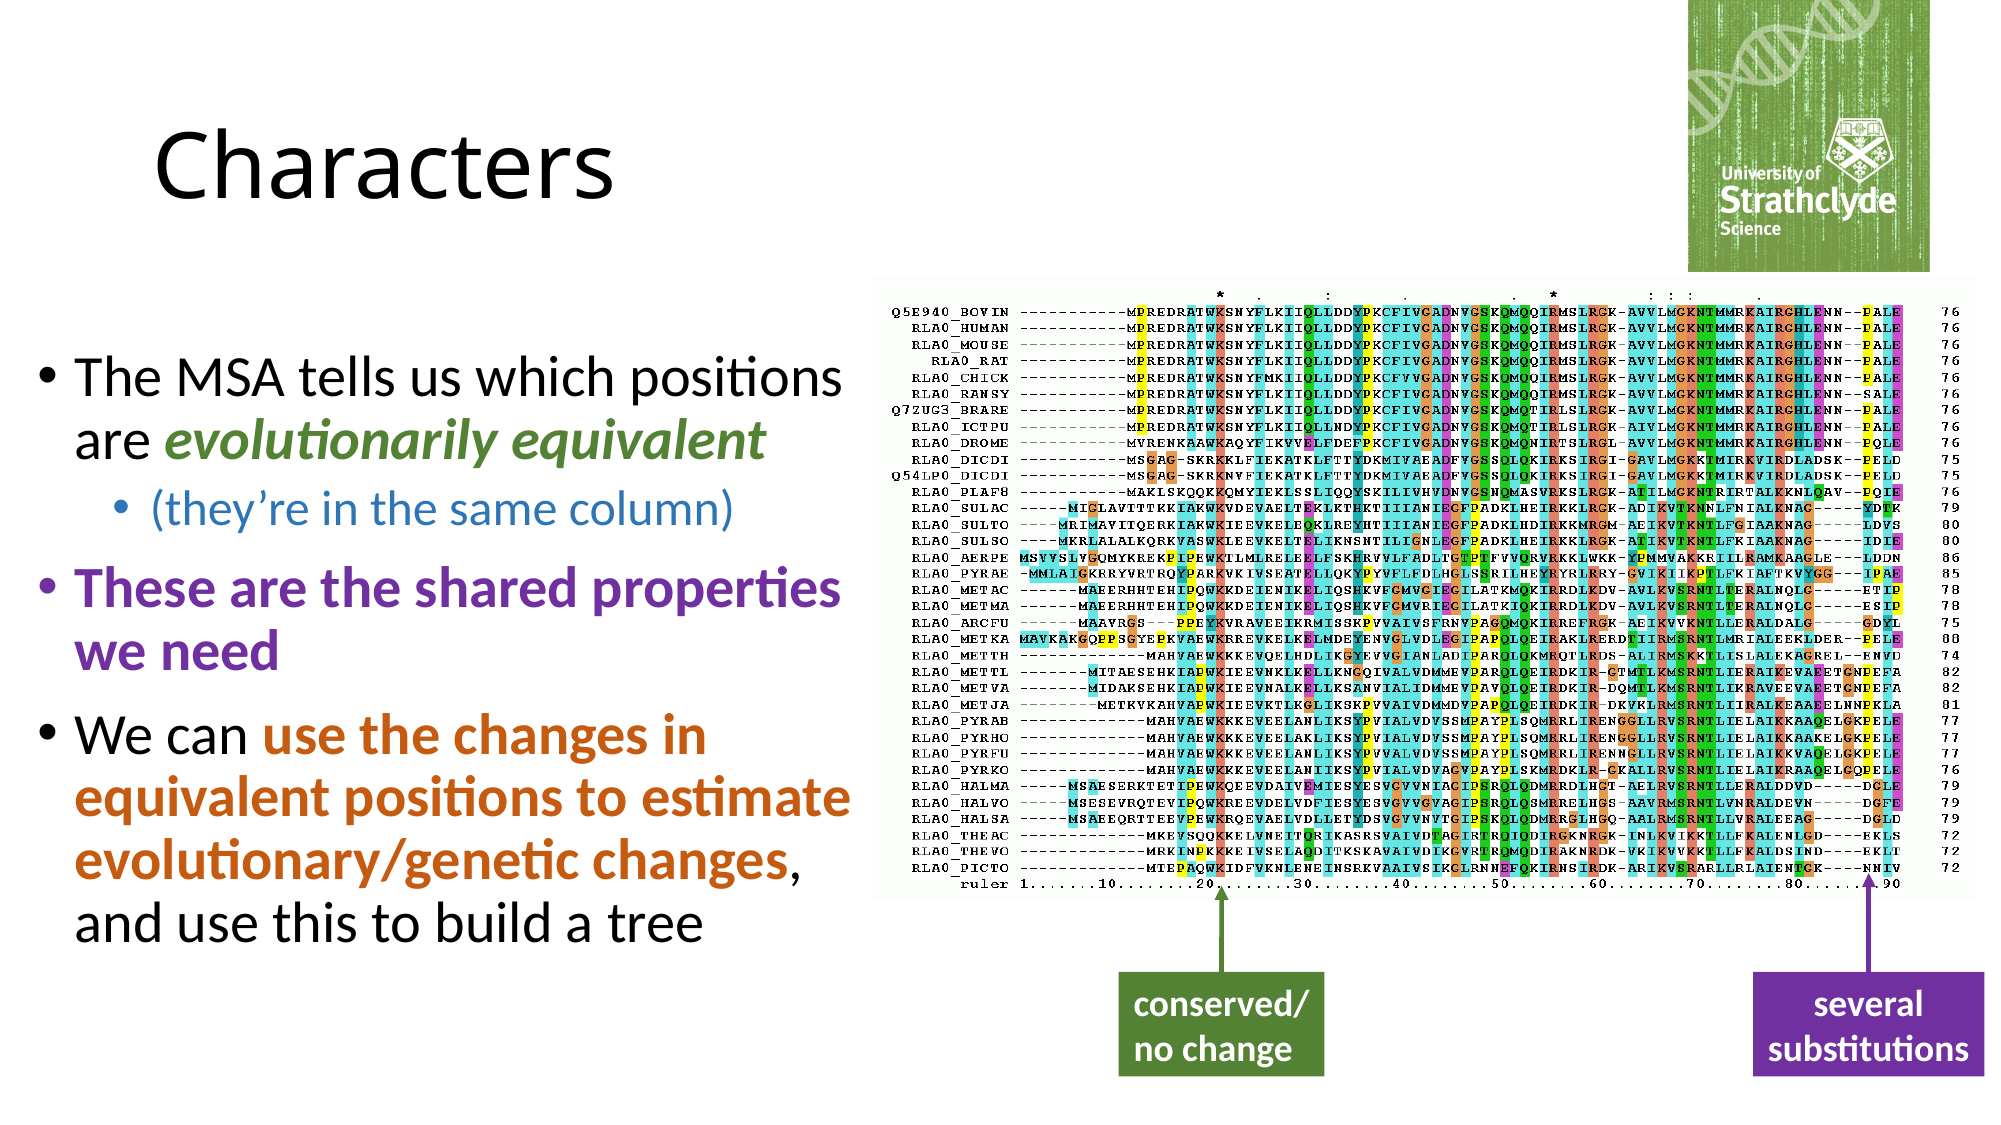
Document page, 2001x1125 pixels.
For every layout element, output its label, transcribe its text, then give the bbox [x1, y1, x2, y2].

title Characters [137, 59, 1863, 278]
list The MSA tells us which positions are evolutionarily equivalent (they’re in the same column) These are the shared properties we need We can use the changes in equivalent positions to estimate evolutionary/genetic changes, and use this to build a tree [22, 338, 873, 1046]
text_box several substitutions [1753, 971, 1985, 1077]
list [872, 277, 1975, 900]
text_box conserved/ no change [1118, 971, 1325, 1077]
picture [1688, 0, 1930, 272]
